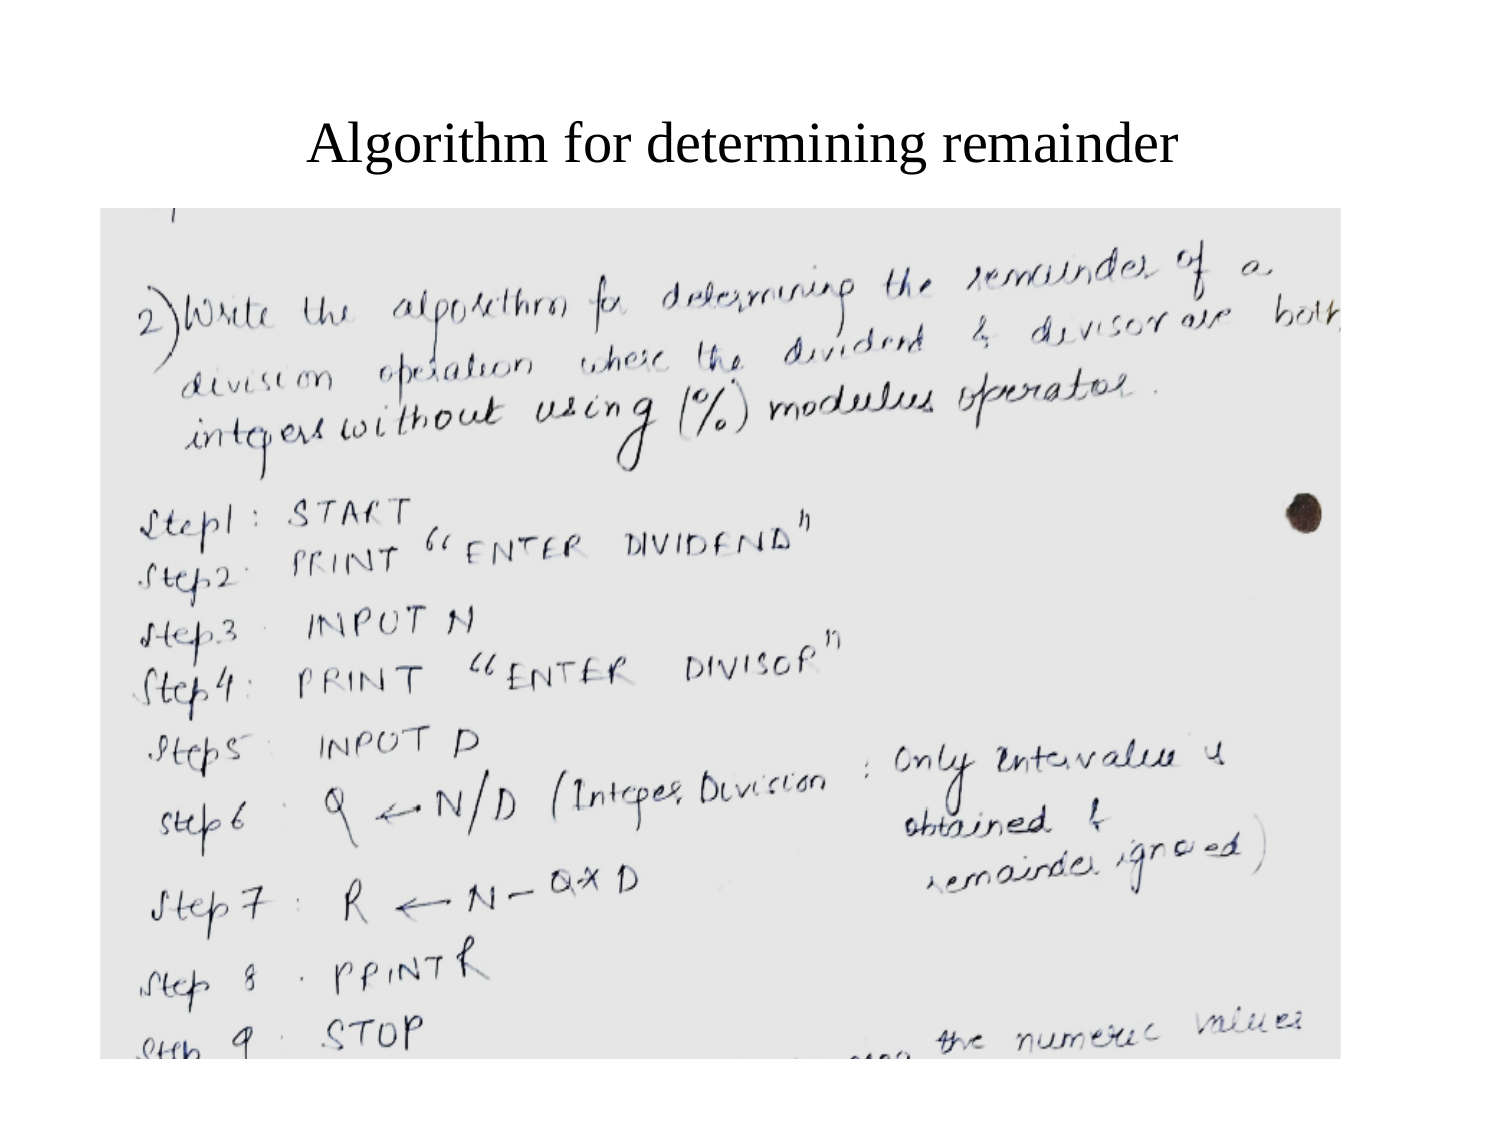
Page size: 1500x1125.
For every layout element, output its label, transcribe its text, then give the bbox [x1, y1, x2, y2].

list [100, 207, 1341, 1059]
title Algorithm for determining remainder [75, 45, 1425, 233]
